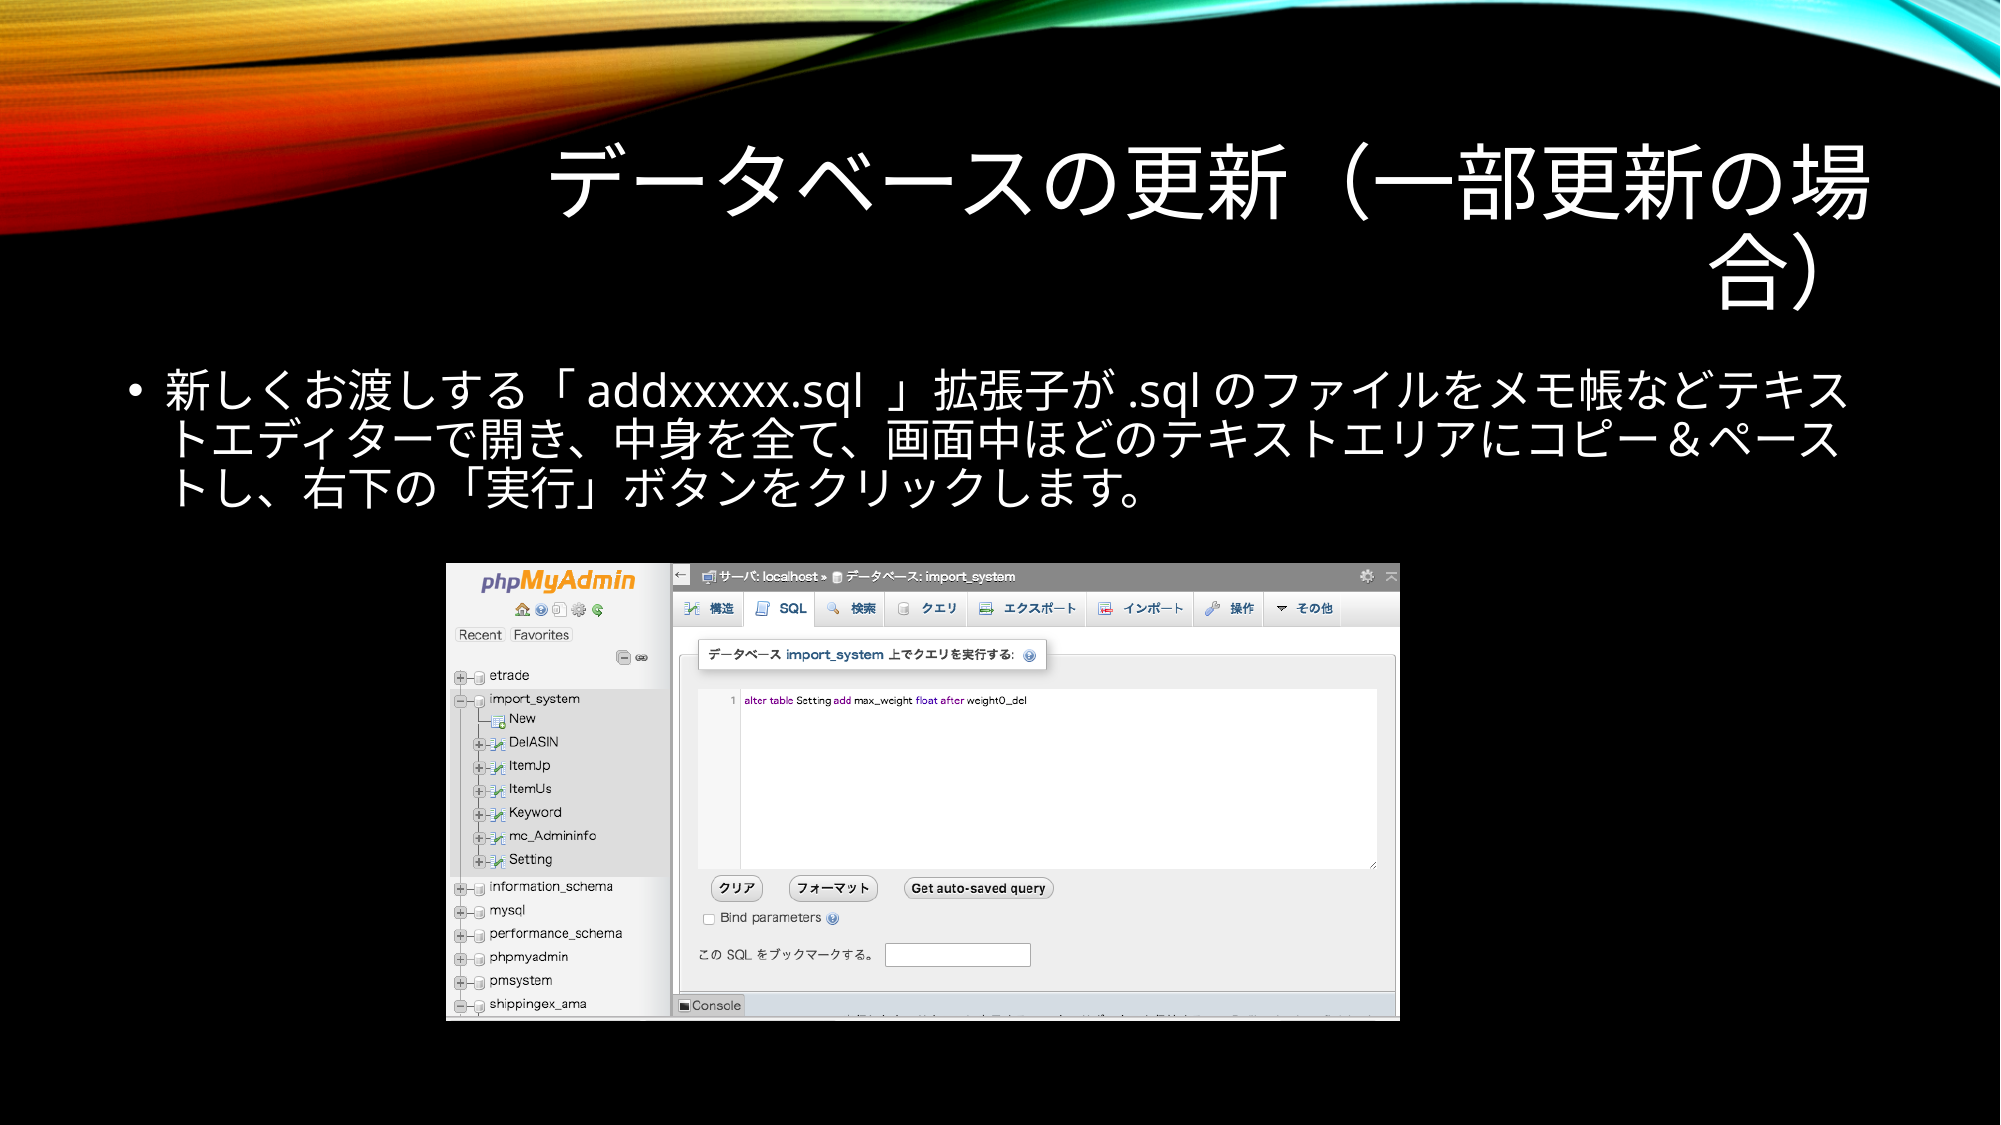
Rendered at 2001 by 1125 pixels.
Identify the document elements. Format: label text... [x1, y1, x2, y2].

list 新しくお渡しする「addxxxxx.sql 」拡張子が.sqlのファイルをメモ帳などテキストエディターで開き、中身を全て、画面中ほどのテキストエリアにコピー＆ペーストし、右下の「実行」ボタンをクリックします。 [112, 360, 1888, 1021]
title データベースの更新（一部更新の場合） [474, 125, 1888, 338]
picture [446, 562, 1400, 1021]
picture [0, 0, 2000, 237]
